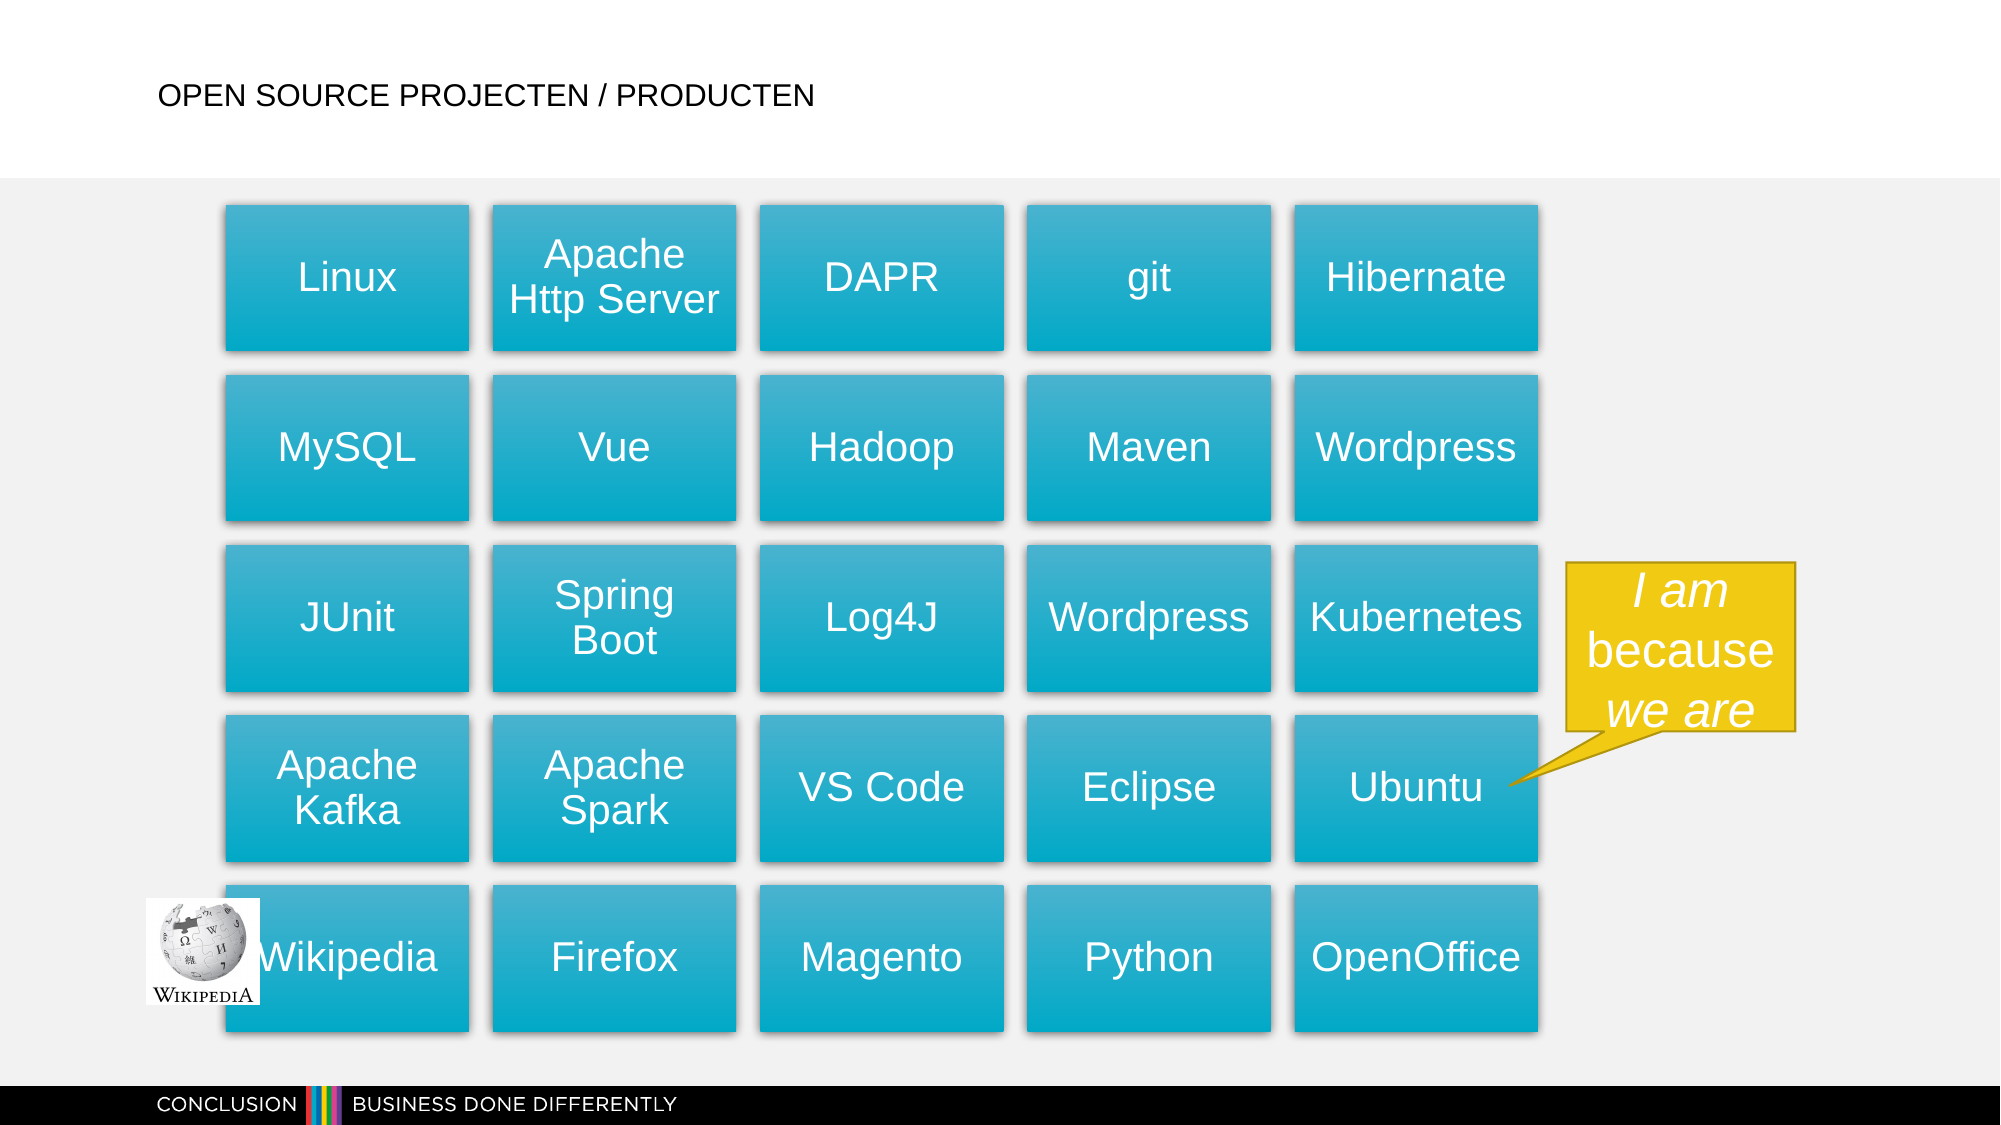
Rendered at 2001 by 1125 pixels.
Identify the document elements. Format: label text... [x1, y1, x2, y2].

text_box I am because we are [1607, 561, 1797, 753]
picture [146, 898, 260, 1005]
title Open Source projecten / Producten [157, 74, 1404, 114]
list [157, 204, 1607, 1032]
picture [0, 1086, 315, 1125]
picture [318, 1086, 2000, 1125]
